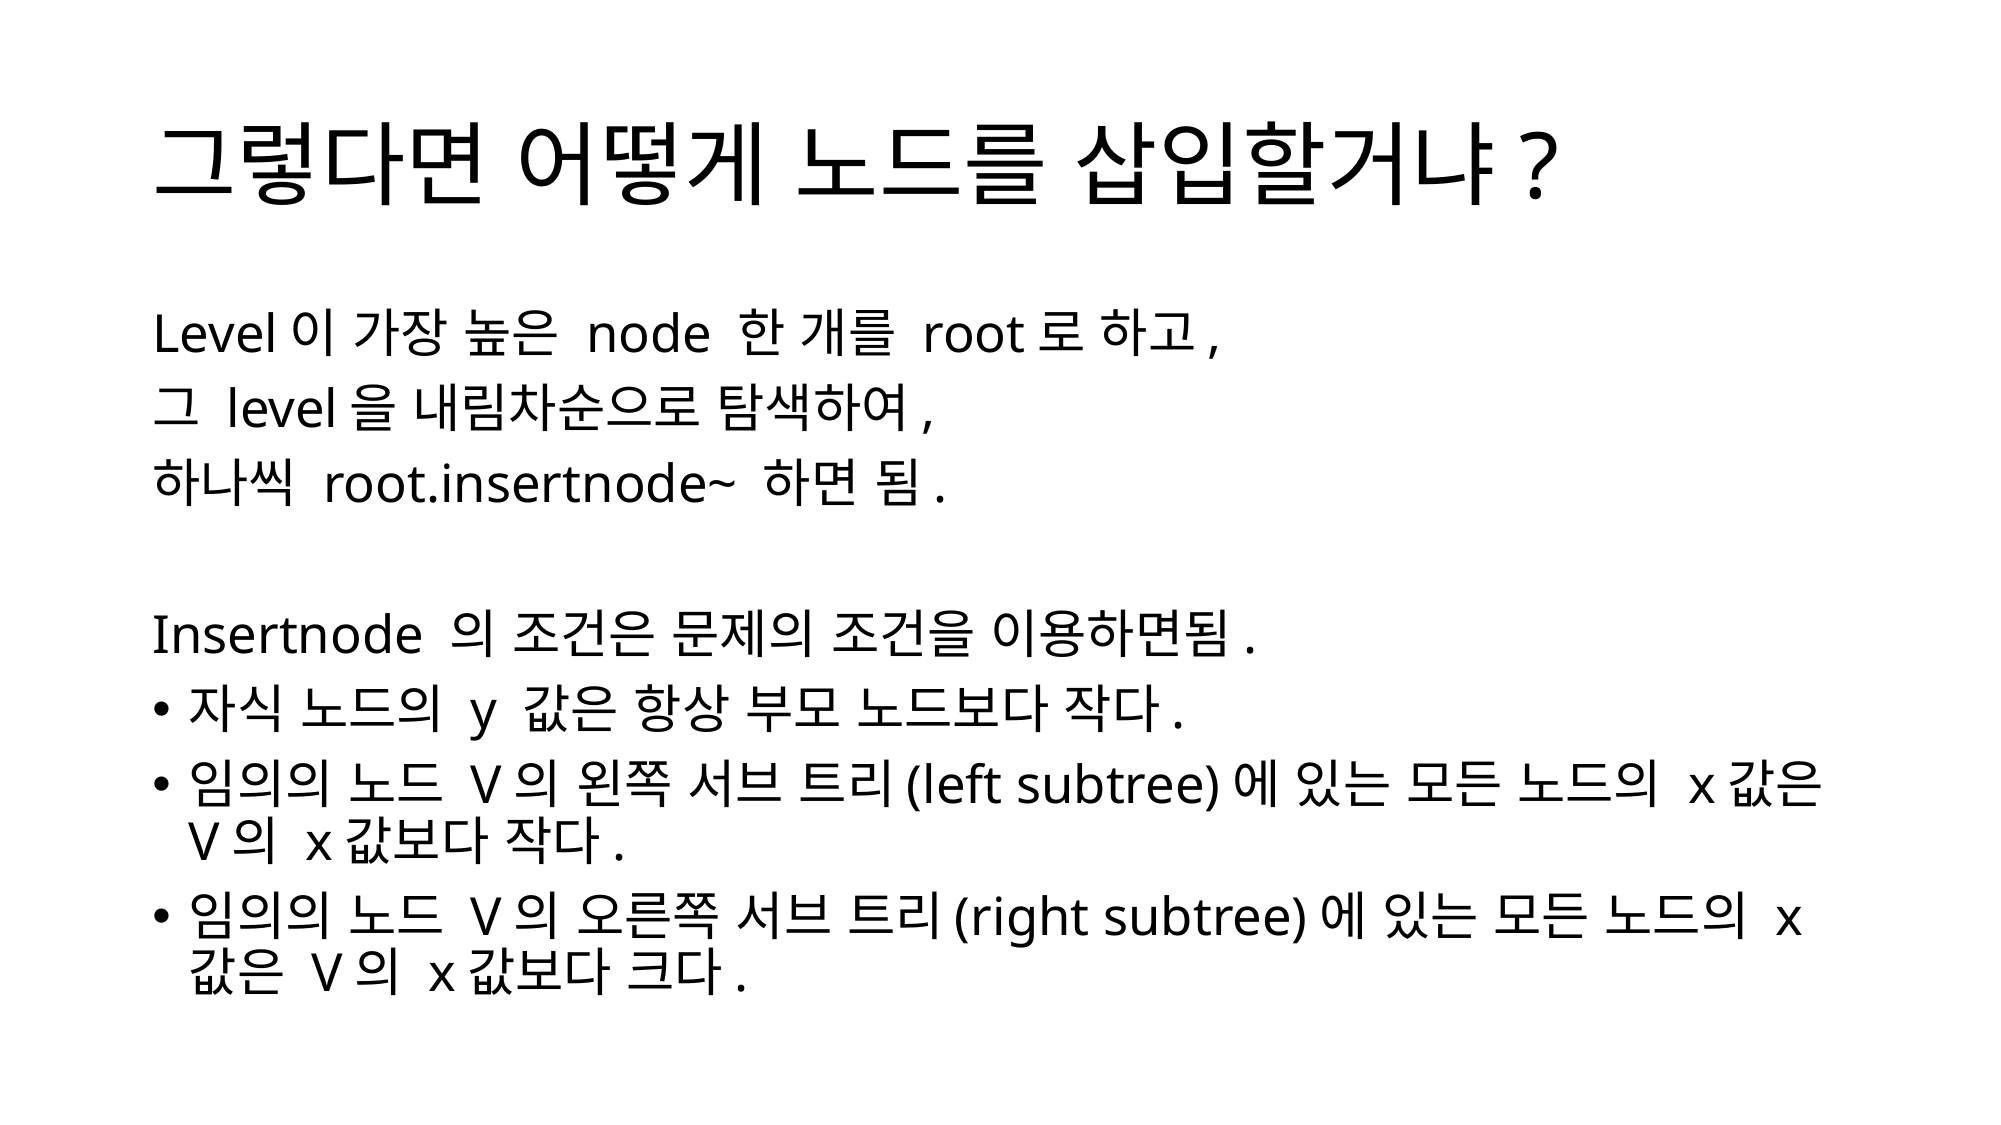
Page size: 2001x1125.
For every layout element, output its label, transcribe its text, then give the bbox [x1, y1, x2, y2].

title 그렇다면 어떻게 노드를 삽입할거냐? [137, 59, 1863, 278]
list Level이 가장 높은 node 한 개를 root로 하고, 그 level을 내림차순으로 탐색하여, 하나씩 root.insertnode~ 하면 됨. Insertnode 의 조건은 문제의 조건을 이용하면됨. 자식 노드의 y 값은 항상 부모 노드보다 작다. 임의의 노드 V의 왼쪽 서브 트리(left subtree)에 있는 모든 노드의 x값은 V의 x값보다 작다. 임의의 노드 V의 오른쪽 서브 트리(right subtree)에 있는 모든 노드의 x값은 V의 x값보다 크다. [137, 299, 1863, 1014]
